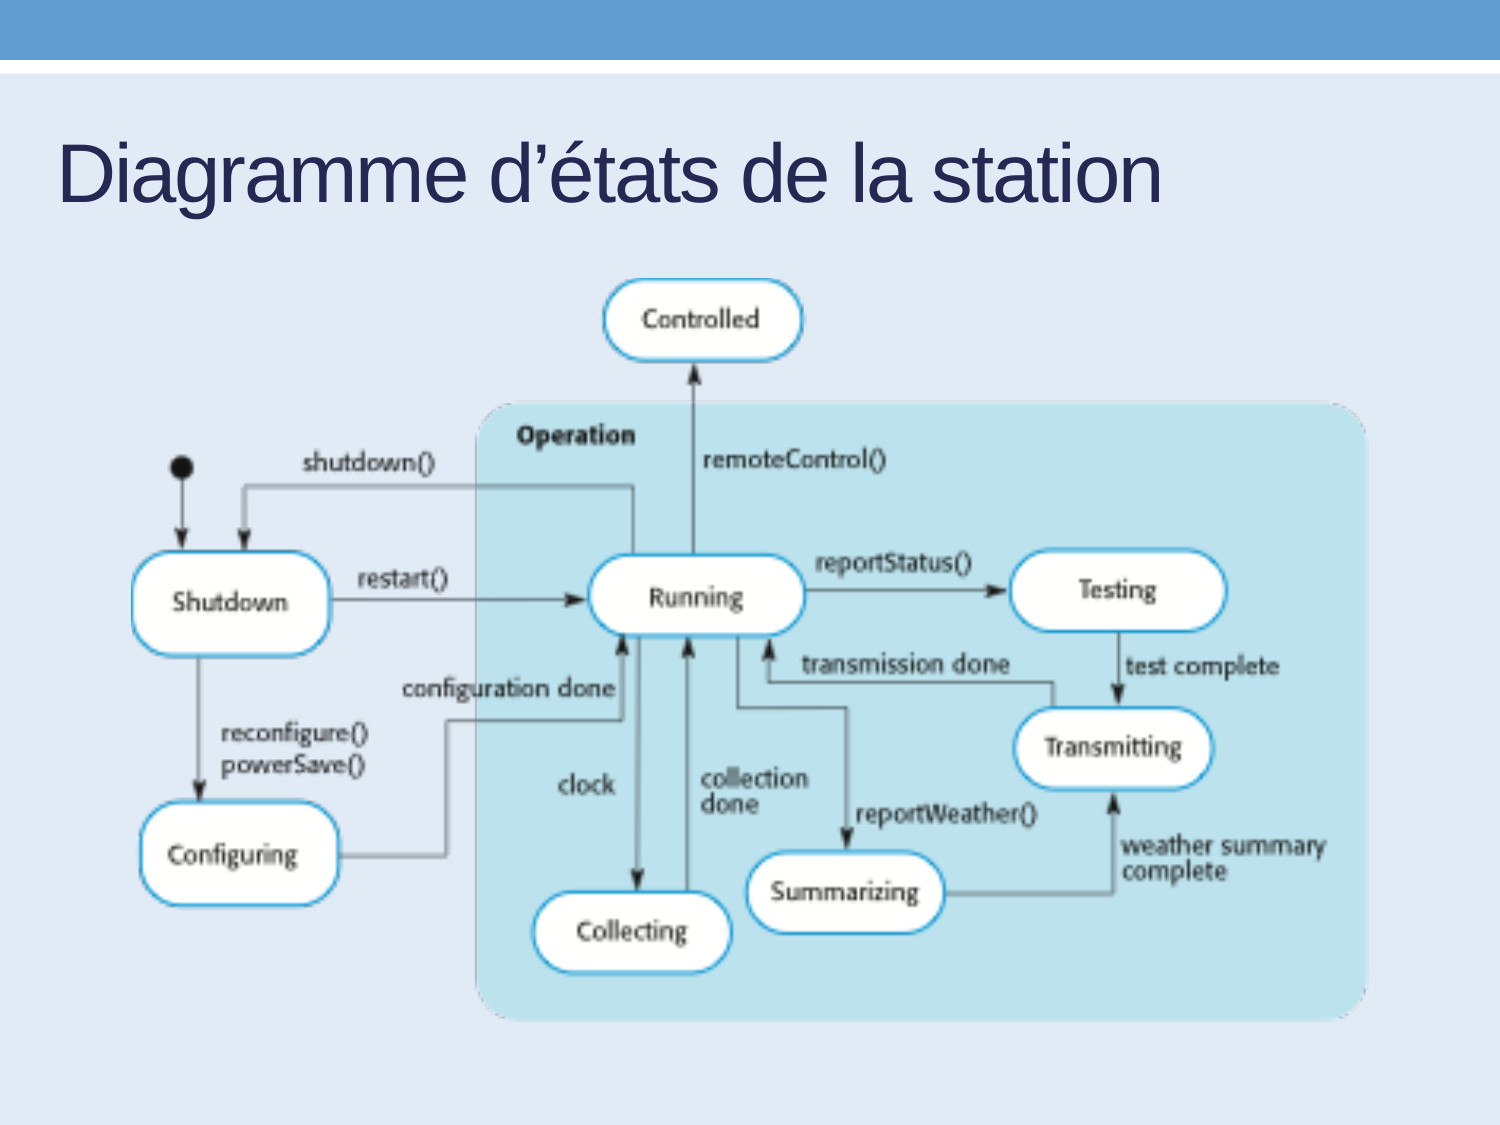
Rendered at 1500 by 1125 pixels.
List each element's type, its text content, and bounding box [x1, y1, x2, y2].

title Diagramme d’états de la station [41, 87, 1471, 250]
picture [74, 278, 1426, 1022]
